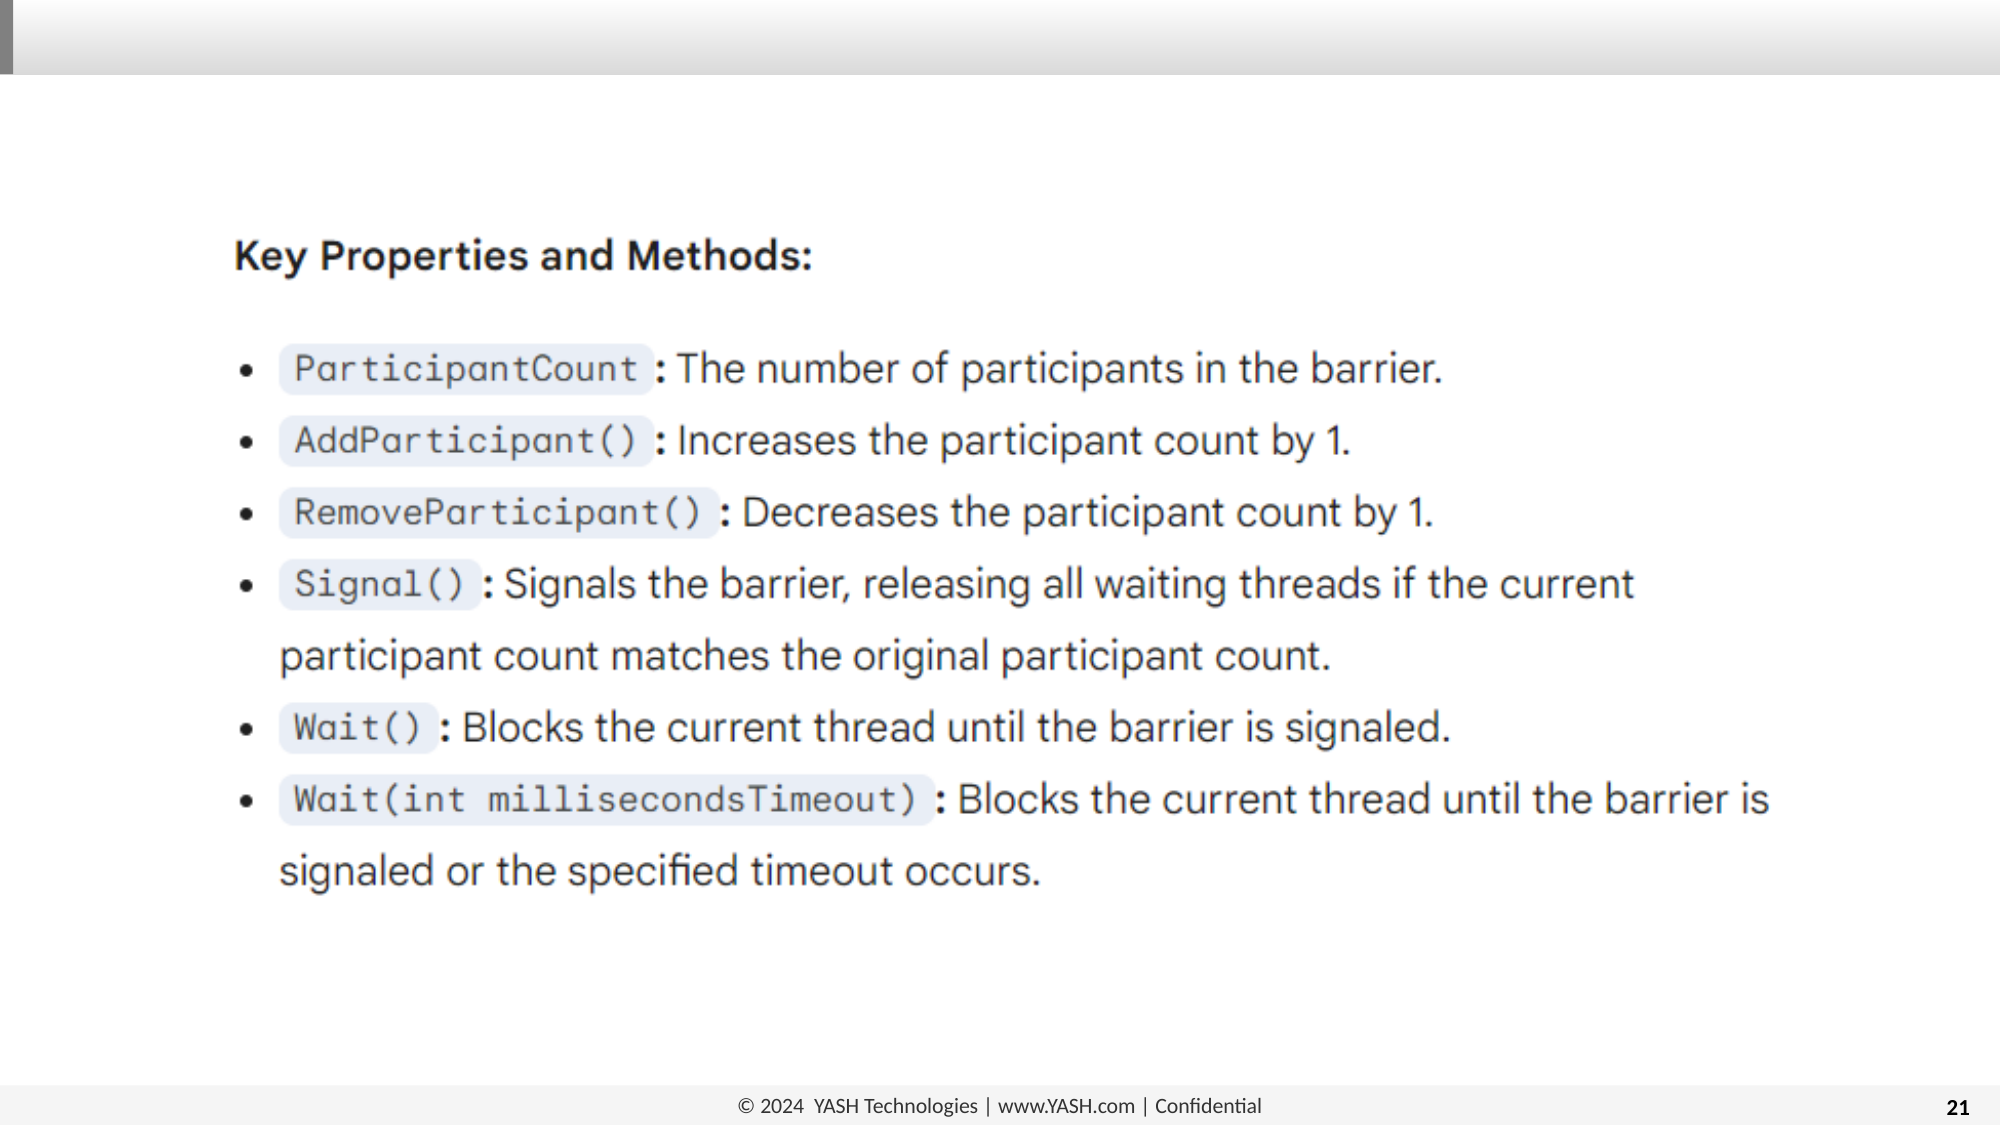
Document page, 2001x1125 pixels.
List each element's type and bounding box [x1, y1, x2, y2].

picture [177, 211, 1847, 943]
